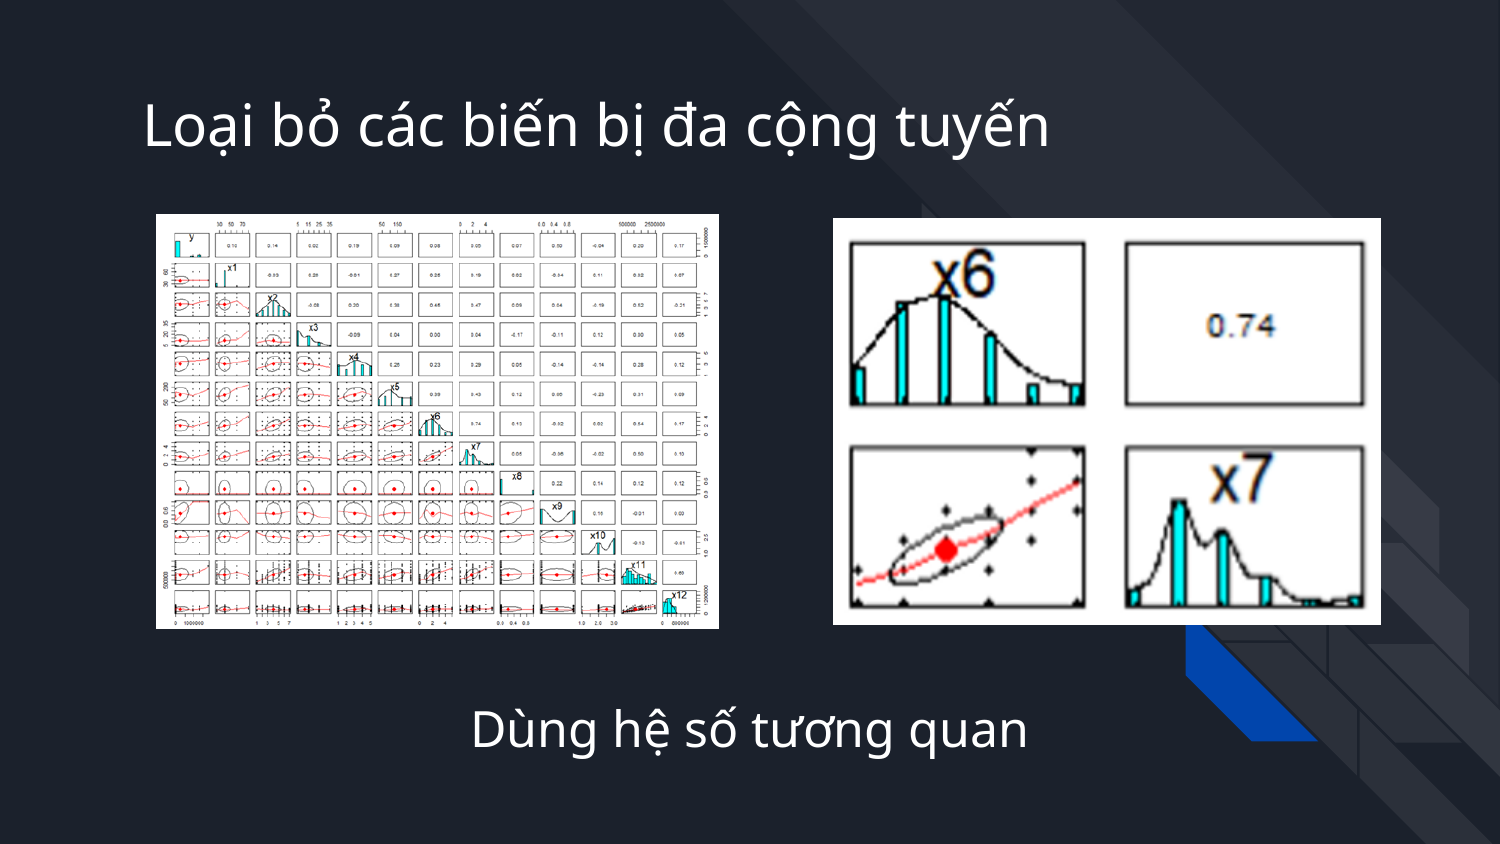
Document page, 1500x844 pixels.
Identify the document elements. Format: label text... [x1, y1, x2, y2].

picture [833, 218, 1381, 626]
picture [155, 214, 719, 630]
title Loại bỏ các biến bị đa cộng tuyến [127, 17, 1194, 228]
title Dùng hệ số tương quan [369, 652, 1131, 801]
